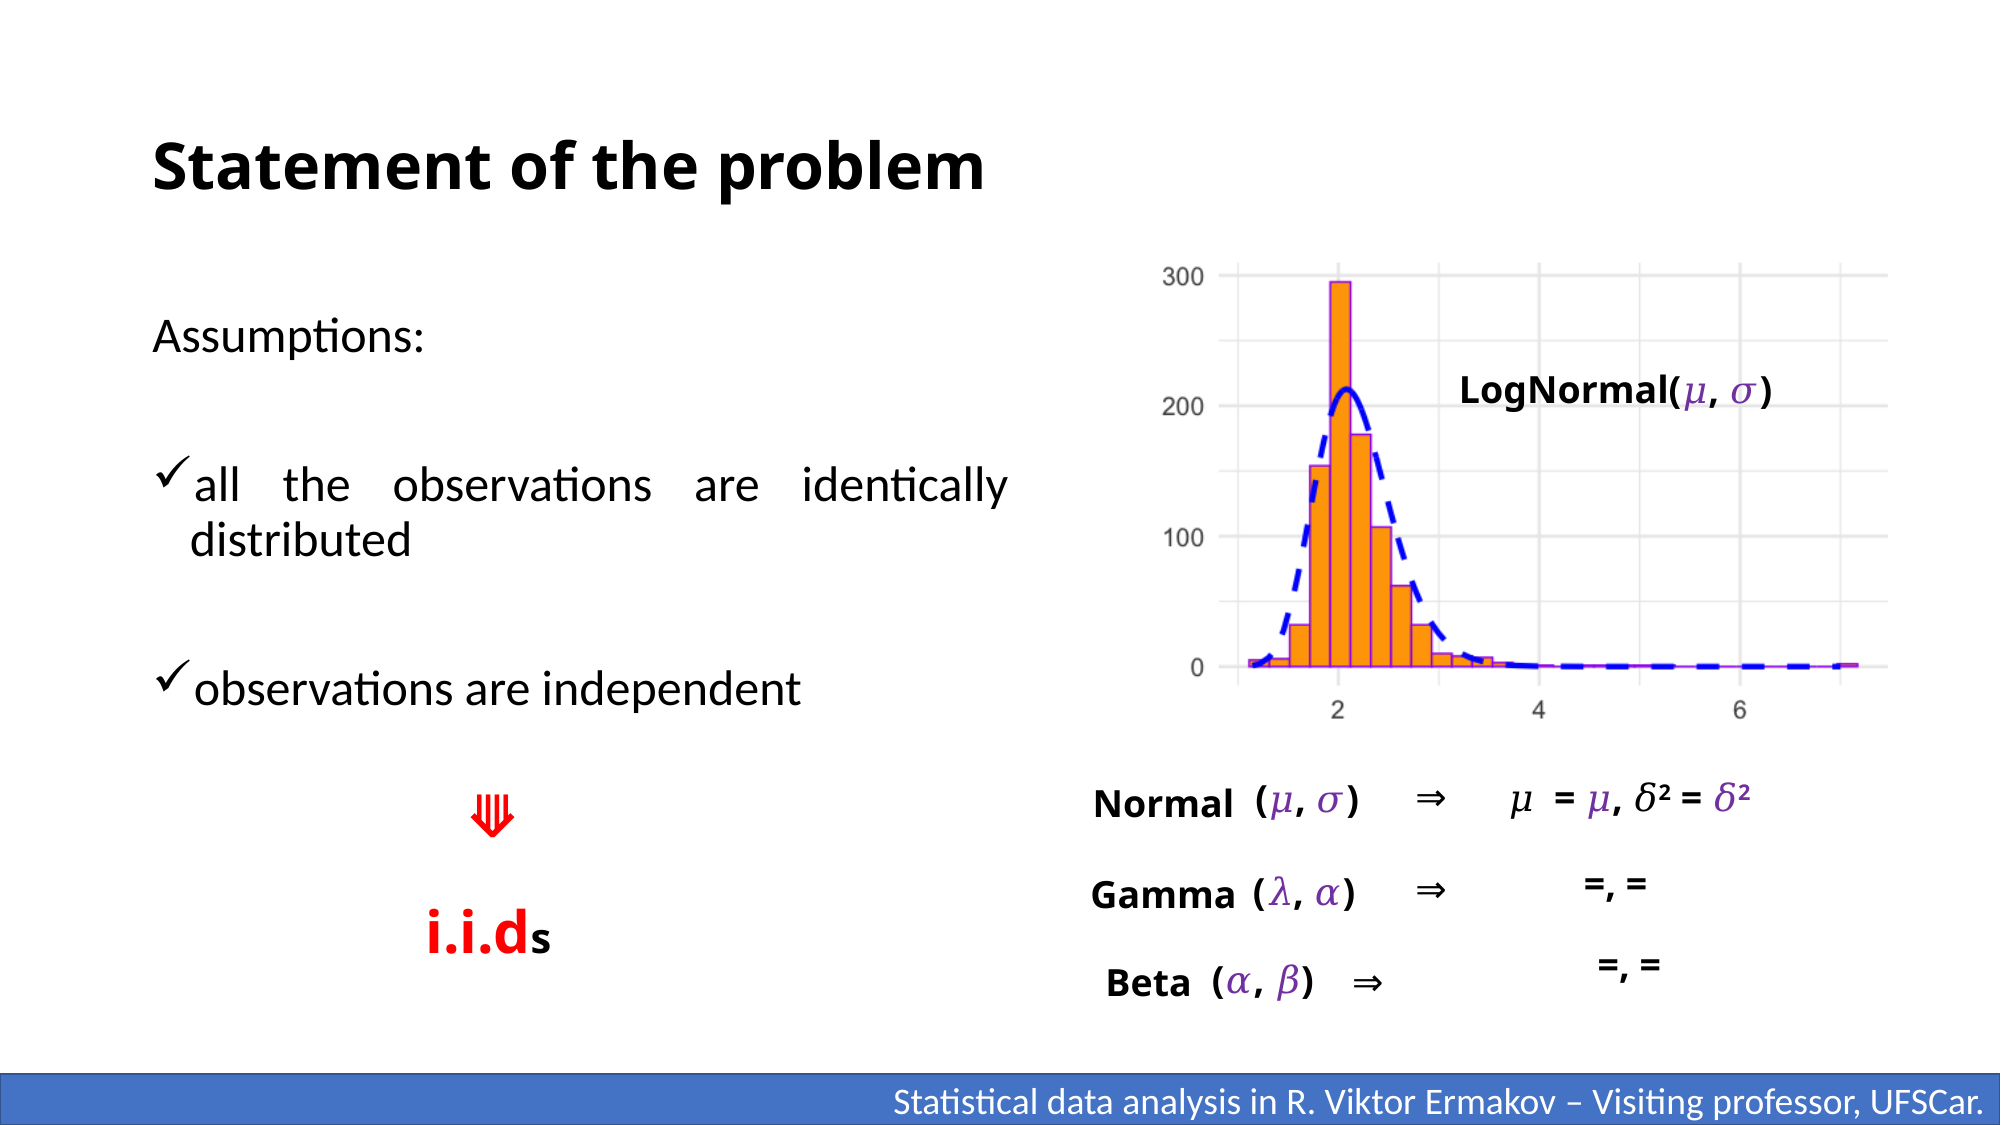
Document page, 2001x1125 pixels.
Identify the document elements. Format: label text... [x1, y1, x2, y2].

text_box Statistical data analysis in R. Viktor Ermakov – Visiting professor, UFSCar. [0, 1073, 2000, 1125]
text_box ⇒ [1400, 857, 1462, 918]
title Statement of the problem [137, 59, 1863, 278]
text_box Beta [1080, 951, 1218, 1012]
text_box Gamma [1060, 863, 1268, 924]
text_box (𝜇, 𝜎) [1240, 777, 1374, 827]
picture [1109, 247, 1904, 777]
text_box (𝜆, 𝛼) [1238, 860, 1371, 921]
text_box 𝜇 = 𝜇, 𝛿2 = 𝛿2 [1493, 777, 1766, 827]
text_box Normal [1077, 772, 1250, 833]
text_box (𝛼, 𝛽) [1197, 949, 1329, 1009]
text_box i.i.ds [410, 888, 567, 973]
text_box ⇒ [1337, 950, 1399, 1011]
list Assumptions: all the observations are identically distributed observations are independent [137, 301, 1024, 726]
text_box ⟱ [453, 771, 532, 857]
text_box ⇒ [1400, 777, 1462, 826]
